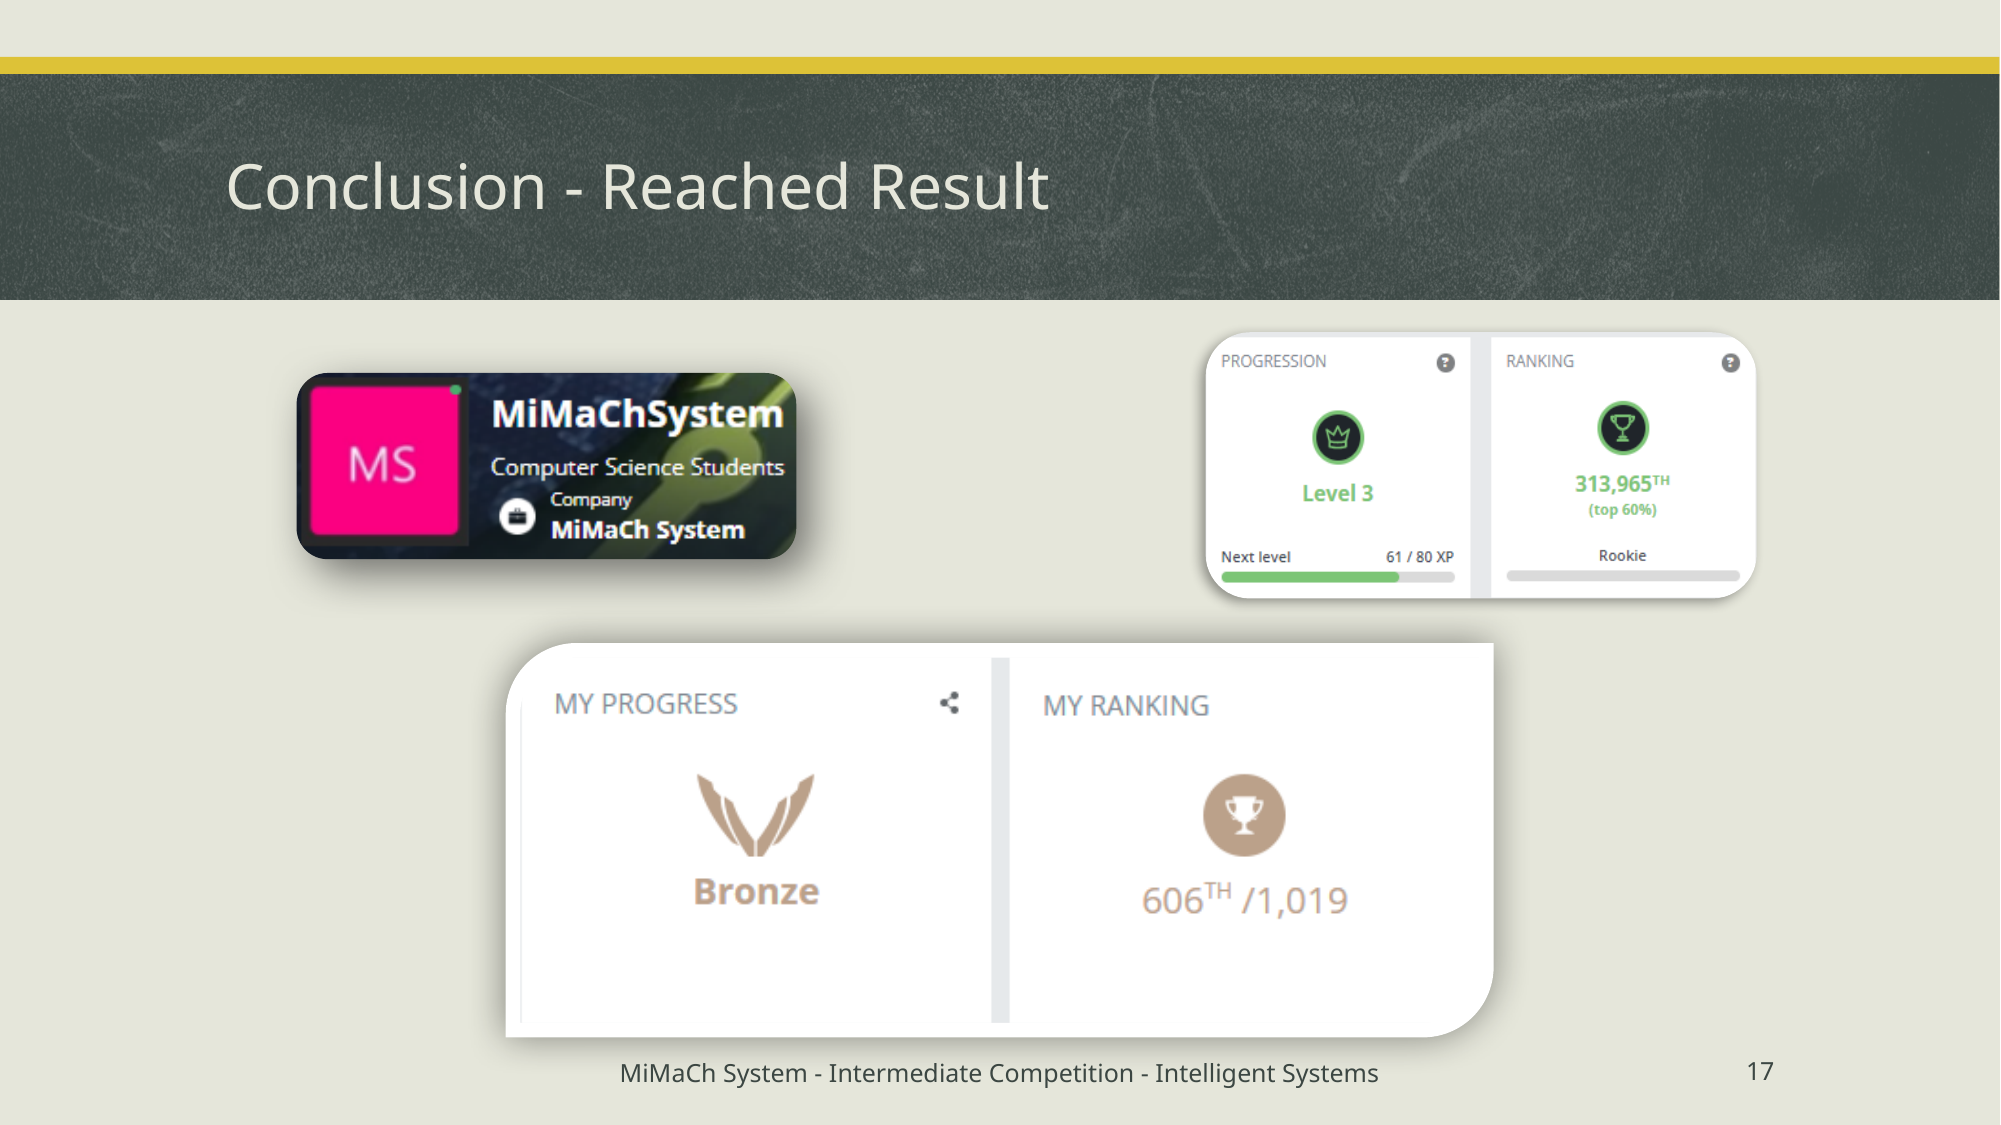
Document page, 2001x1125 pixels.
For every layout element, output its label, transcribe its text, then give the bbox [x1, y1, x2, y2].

picture [0, 74, 2000, 300]
picture [1205, 332, 1757, 599]
slide_number 17 [1467, 1042, 1790, 1103]
picture [512, 650, 1487, 1031]
picture [296, 372, 797, 560]
title Conclusion - Reached Result [210, 76, 1790, 300]
footer MiMaCh System - Intermediate Competition - Intelligent Systems [533, 1052, 1467, 1103]
